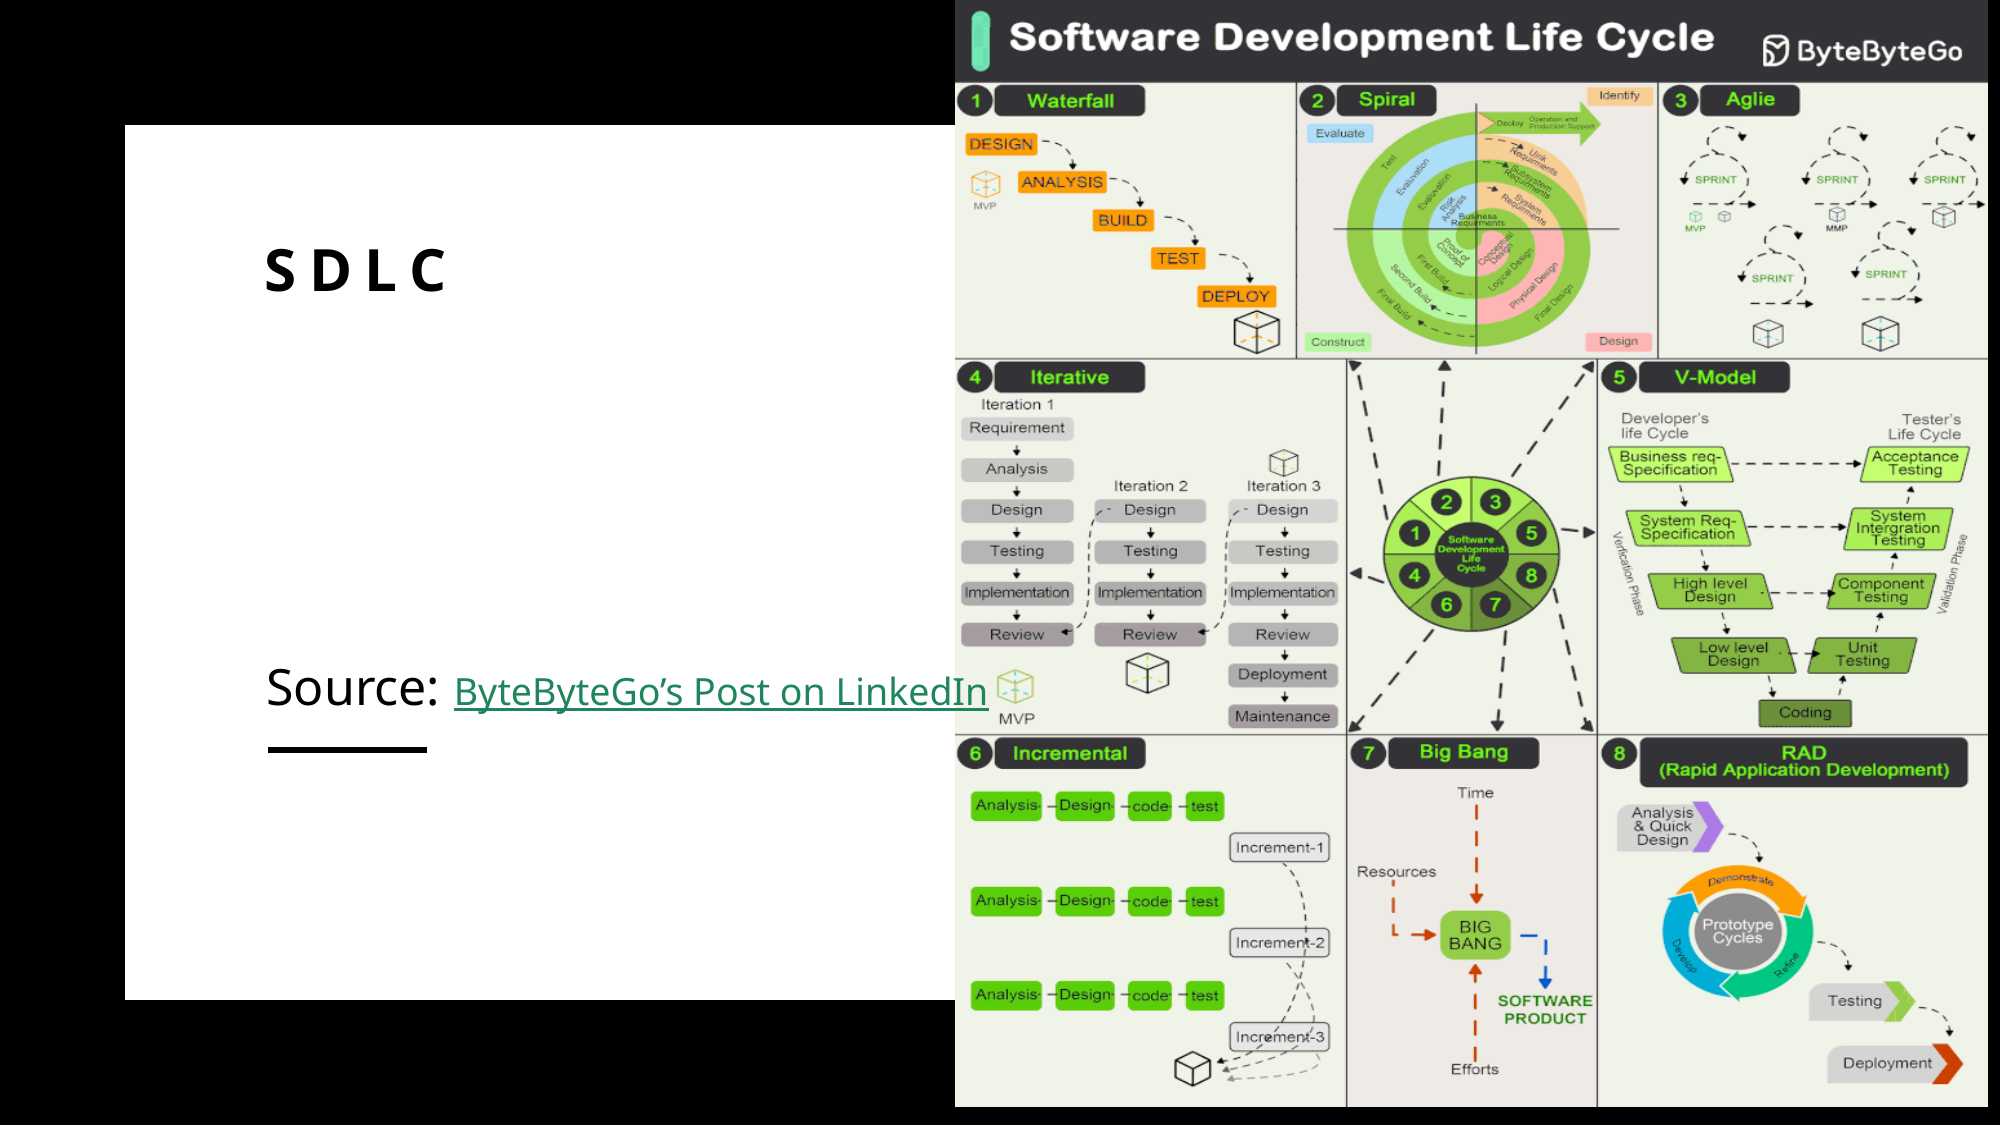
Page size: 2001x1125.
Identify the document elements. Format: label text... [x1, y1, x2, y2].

text_box [0, 0, 2000, 1125]
picture [955, 0, 1988, 1108]
list Source: ByteByteGo’s Post on LinkedIn [251, 629, 955, 789]
title SDLC [249, 212, 694, 352]
text_box [124, 124, 955, 1001]
